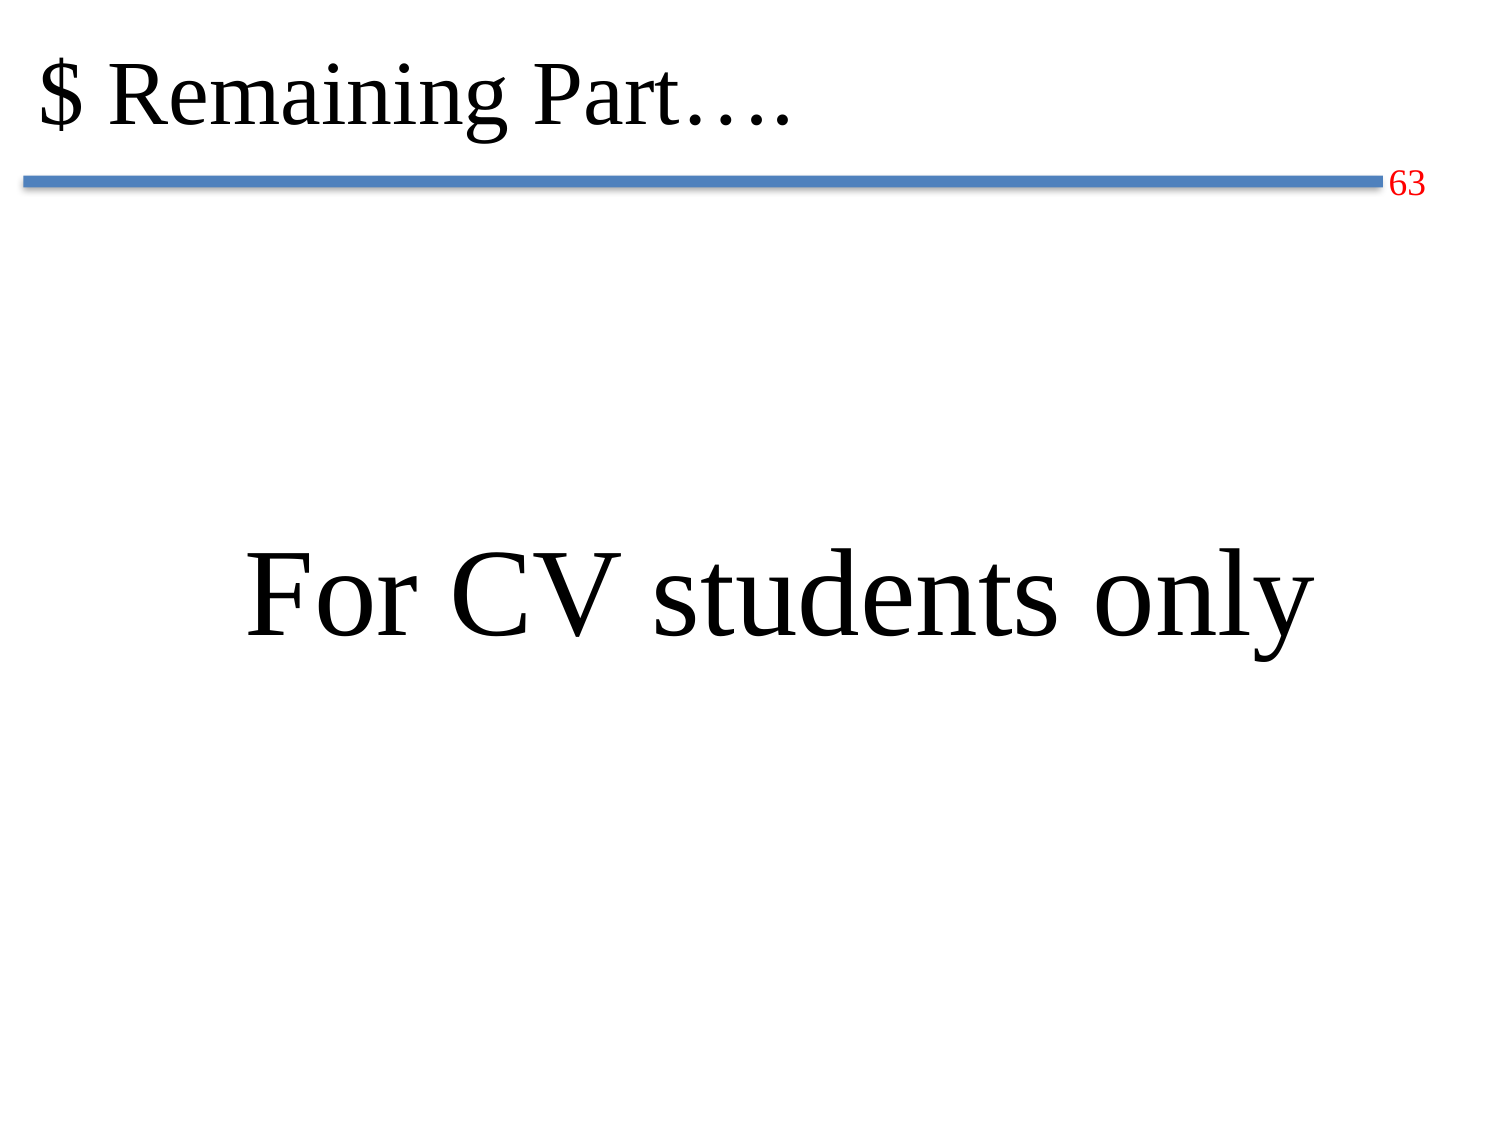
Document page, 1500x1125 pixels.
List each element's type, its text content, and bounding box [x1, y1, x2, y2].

title $ Remaining Part…. [23, 11, 1254, 164]
list For CV students only [23, 210, 1465, 1114]
